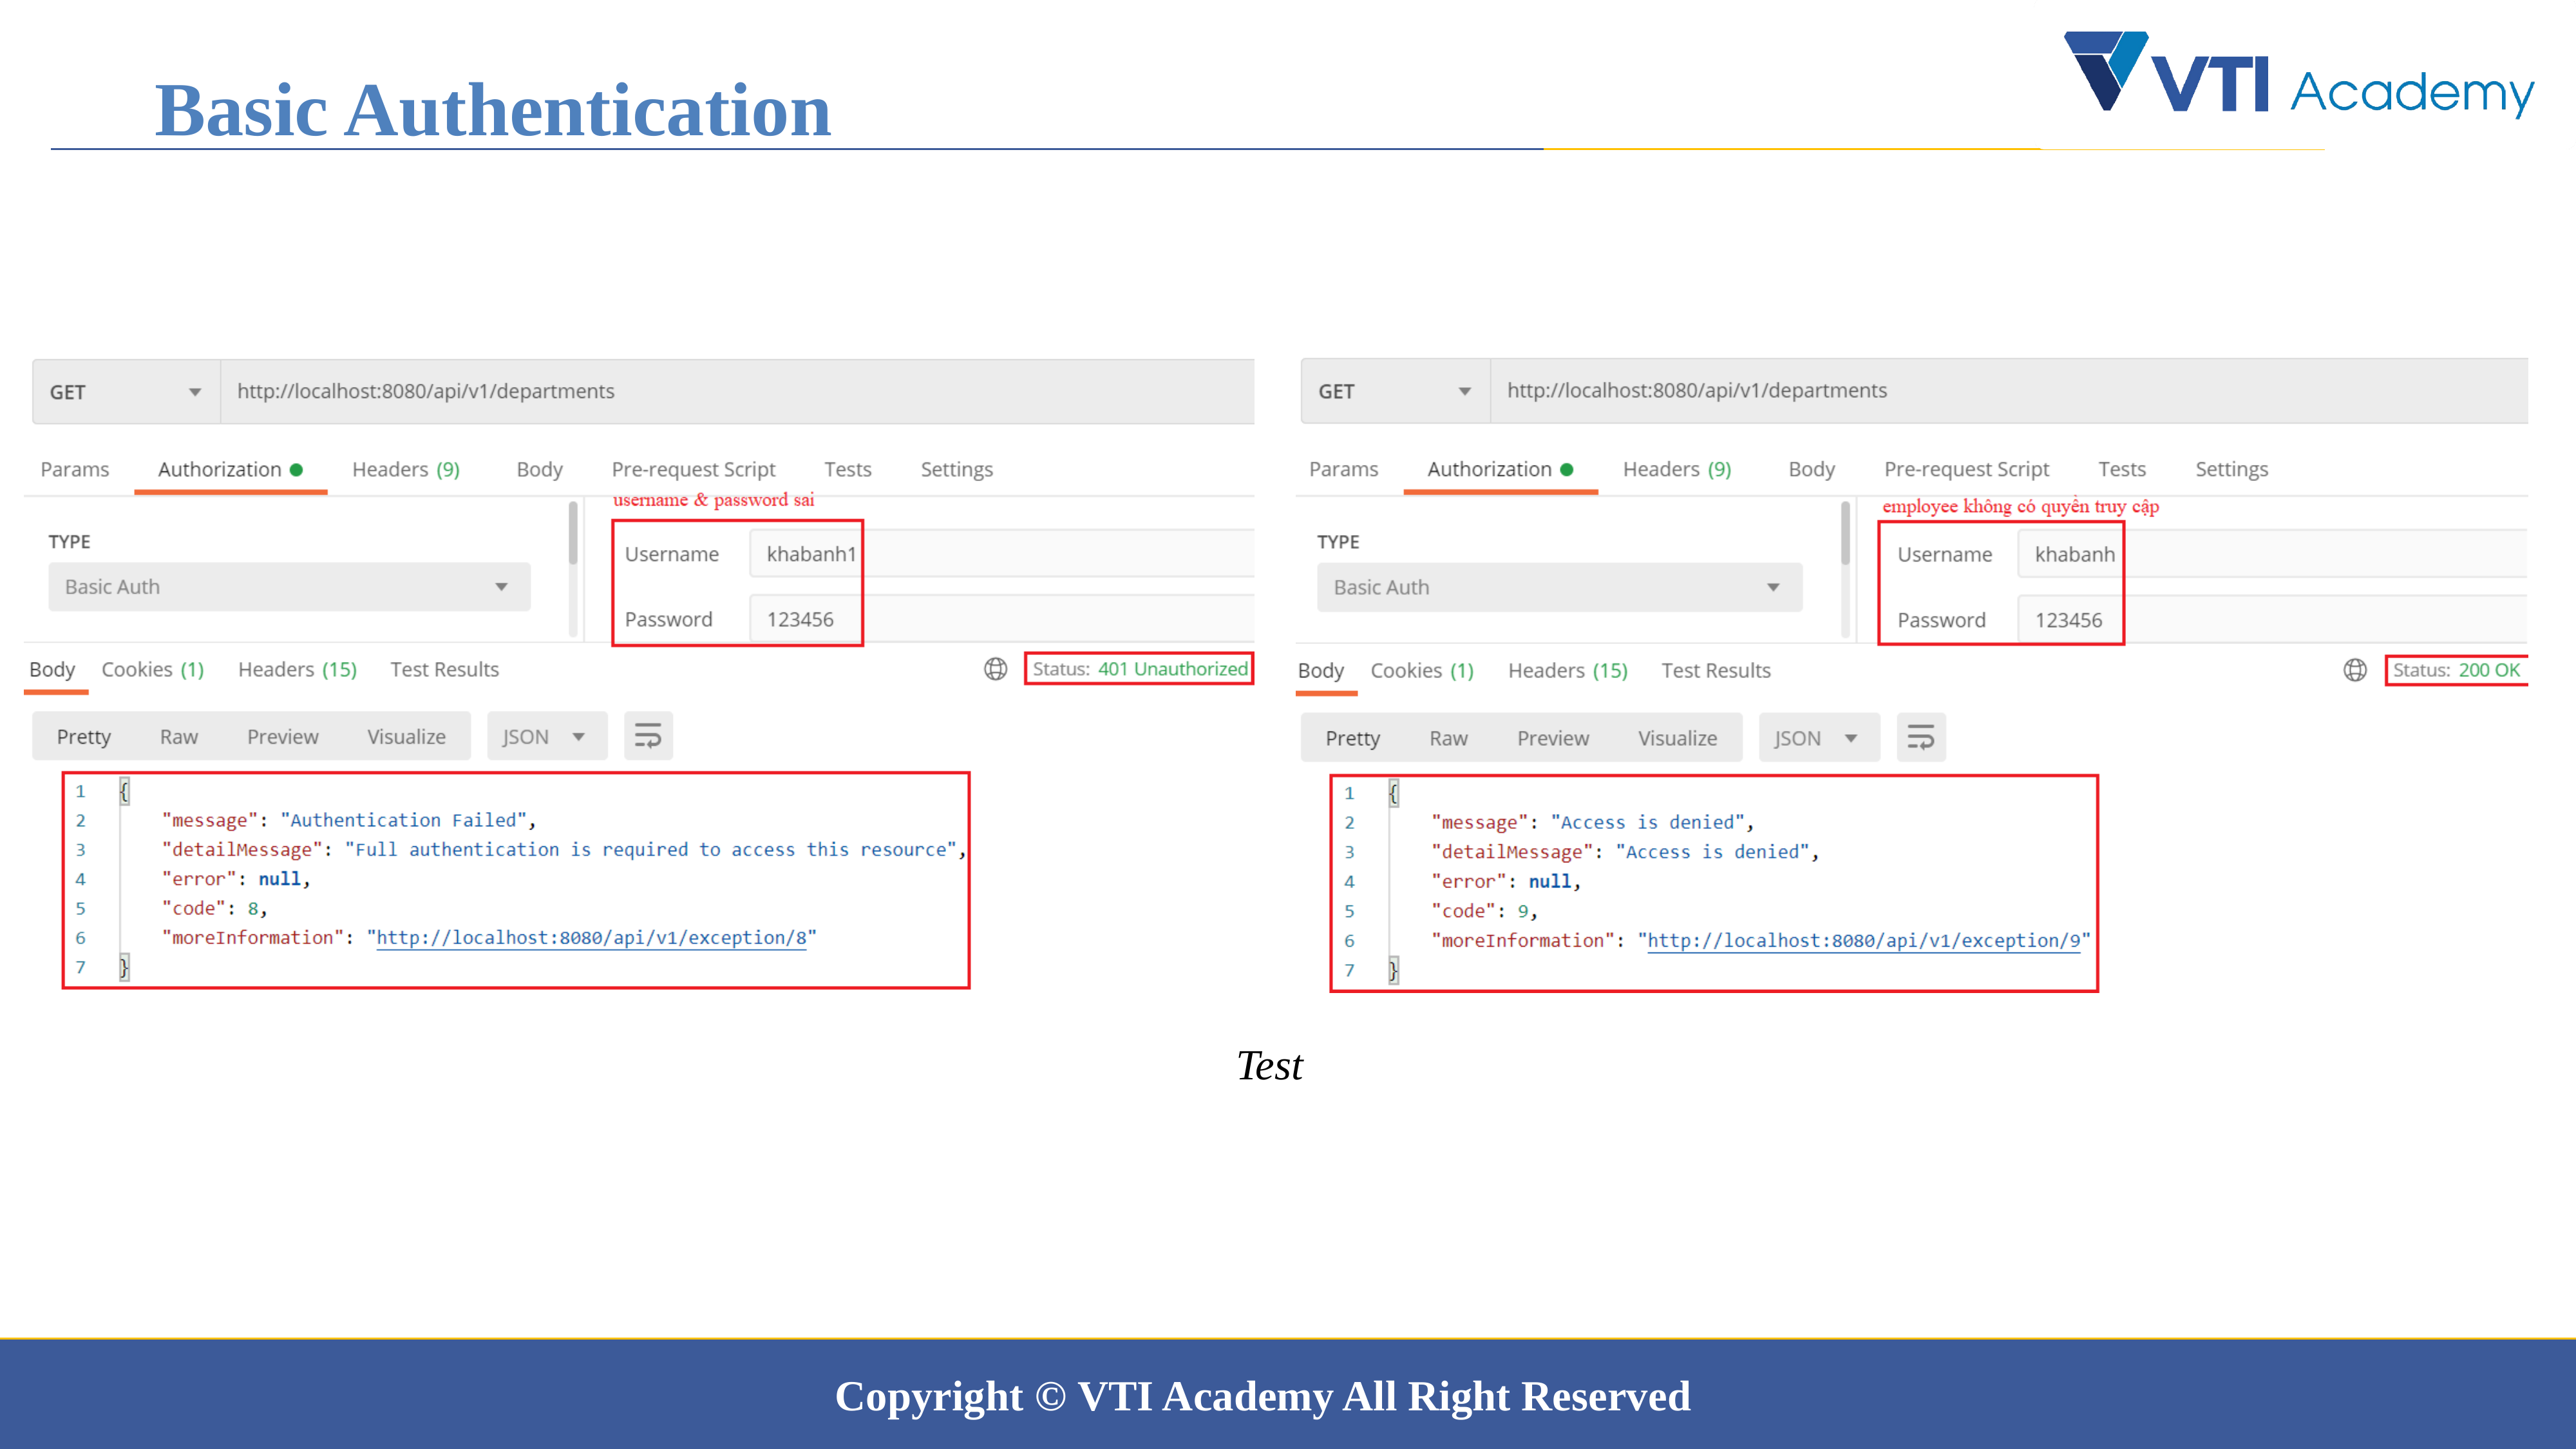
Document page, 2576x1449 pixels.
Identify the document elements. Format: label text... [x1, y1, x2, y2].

text_box Test [1226, 1032, 1314, 1093]
picture [2034, 0, 2576, 149]
picture [24, 348, 1255, 993]
picture [1296, 348, 2529, 993]
text_box Basic Authentication [145, 54, 1088, 156]
